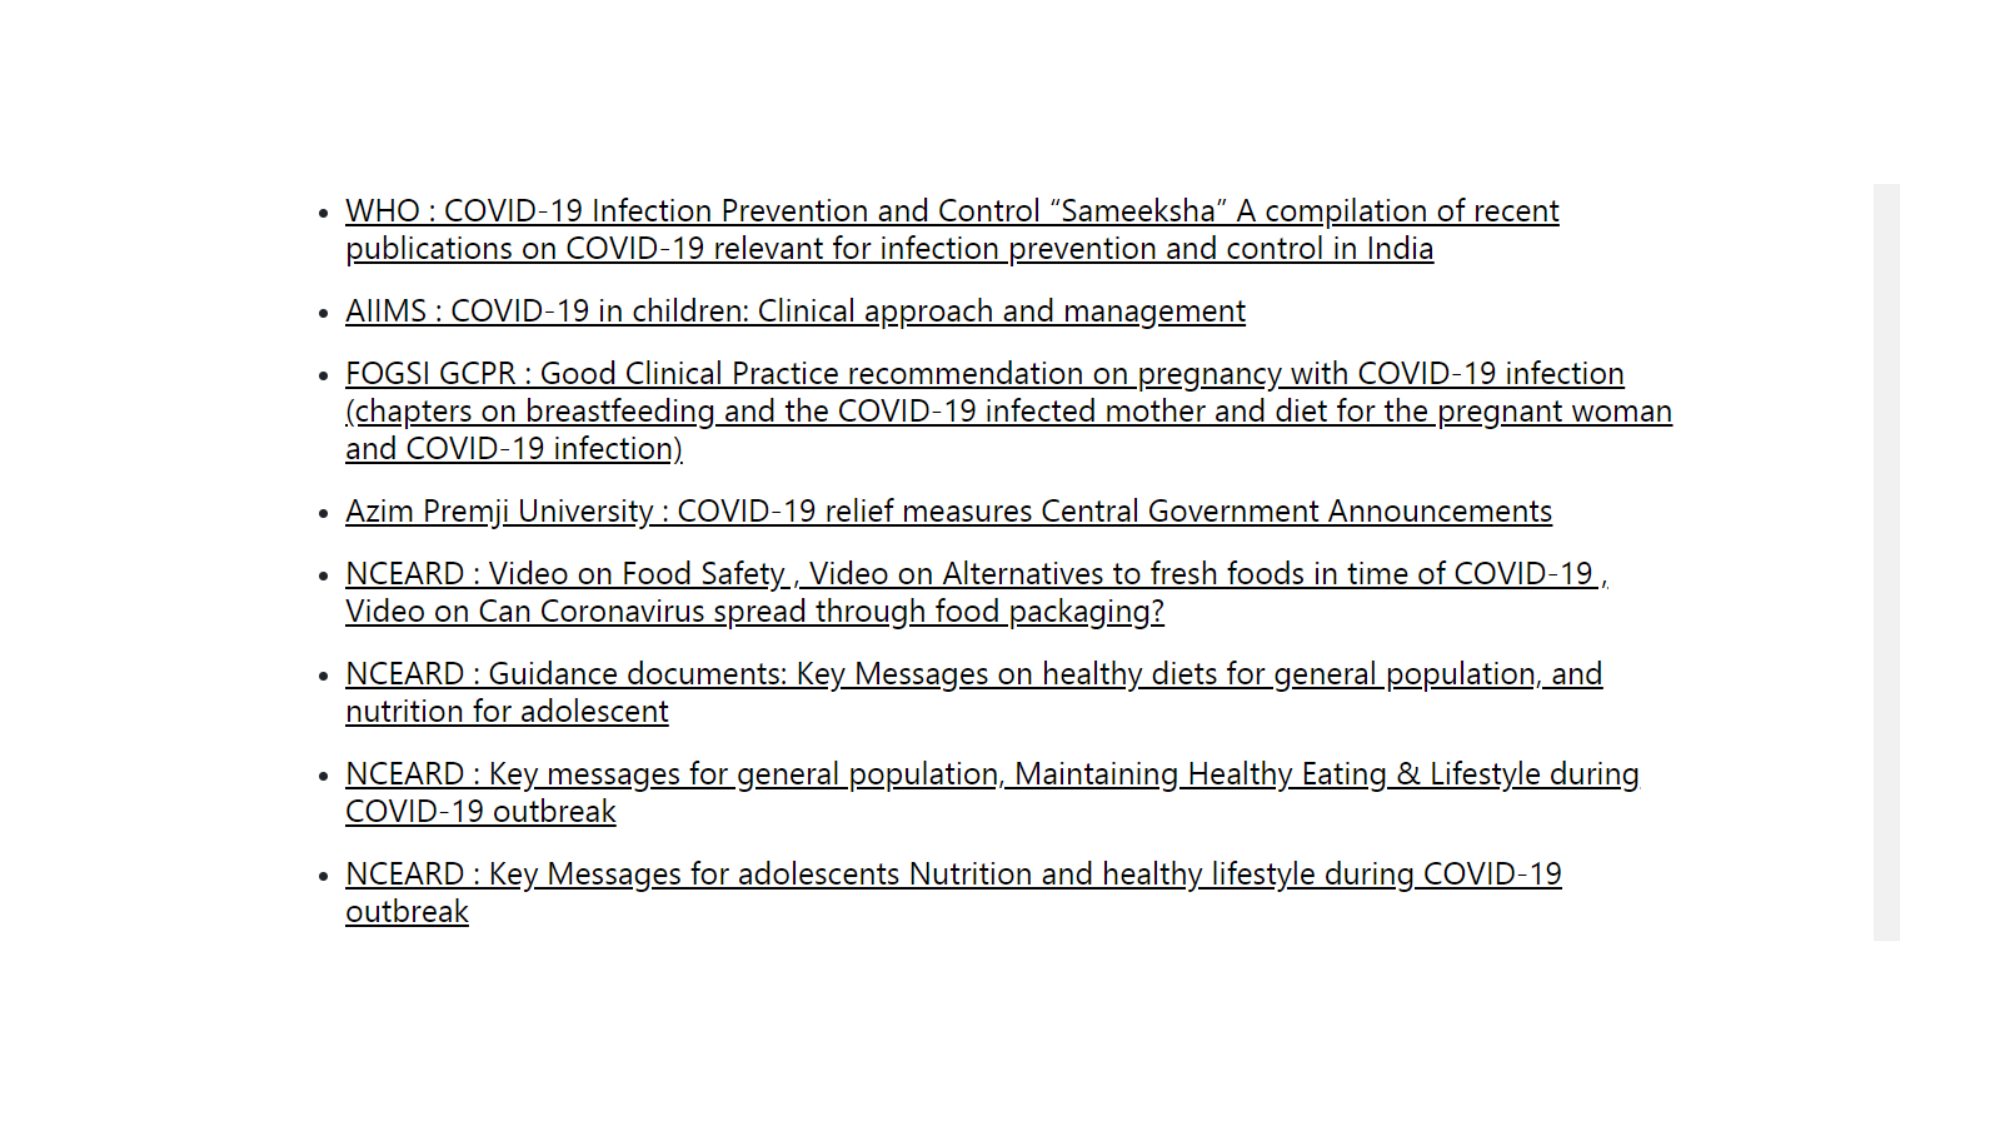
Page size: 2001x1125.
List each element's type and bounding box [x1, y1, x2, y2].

picture [99, 184, 1900, 941]
